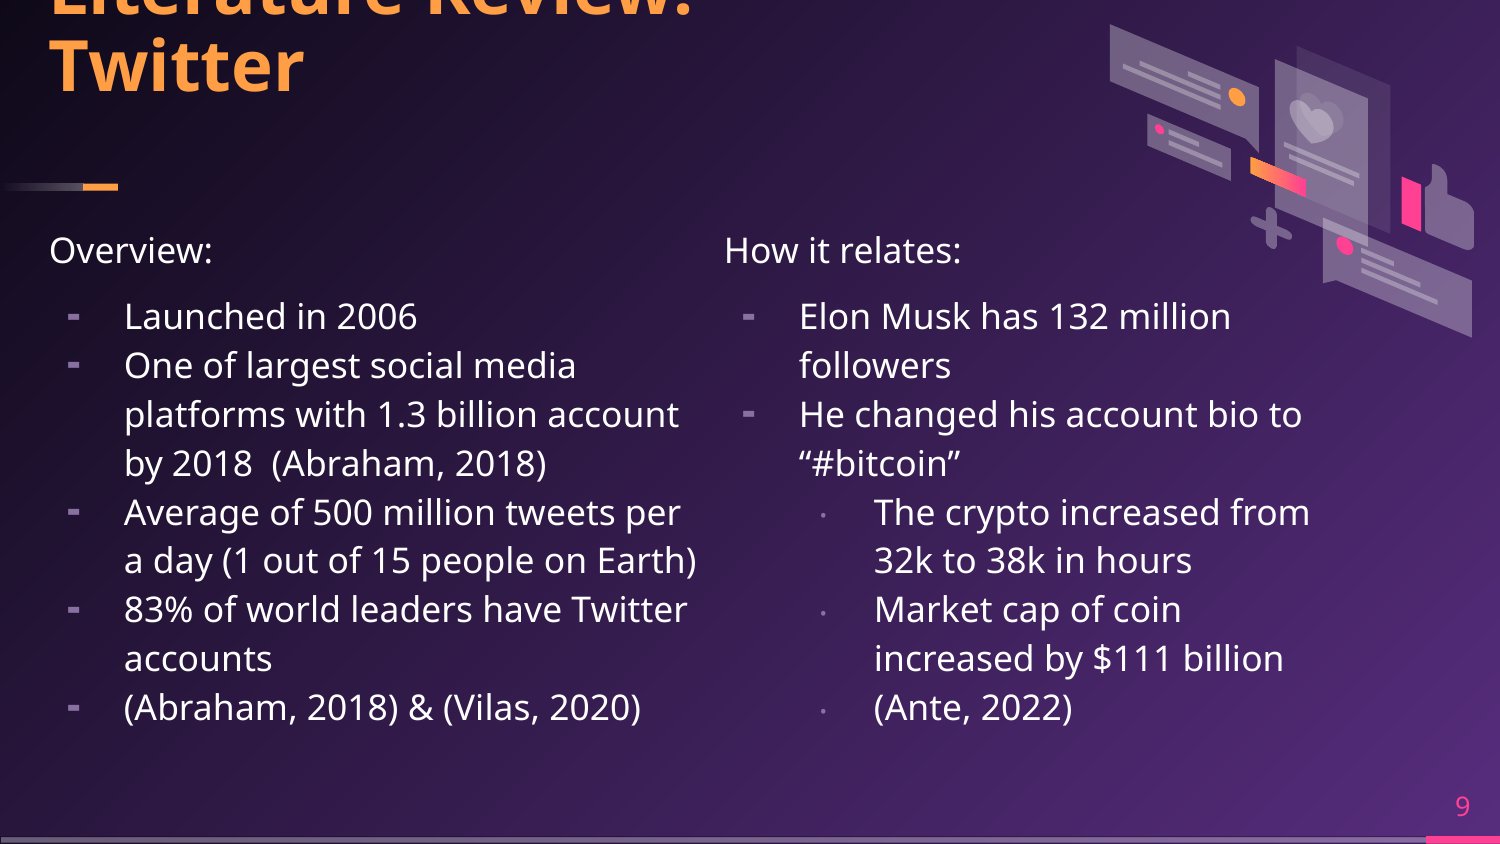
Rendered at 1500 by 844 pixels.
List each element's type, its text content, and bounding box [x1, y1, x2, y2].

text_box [1109, 23, 1475, 338]
title Literature Review: Twitter [48, 41, 920, 107]
list Overview: Launched in 2006 One of largest social media platforms with 1.3 billion account by 2018 (Abraham, 2018) Average of 500 million tweets per a day (1 out of 15 people on Earth) 83% of world leaders have Twitter accounts (Abraham, 2018) & (Vilas, 2020) [48, 222, 704, 783]
slide_number ‹#› [1426, 779, 1500, 837]
list How it relates: Elon Musk has 132 million followers He changed his account bio to “#bitcoin” The crypto increased from 32k to 38k in hours Market cap of coin increased by $111 billion (Ante, 2022) [723, 222, 1337, 783]
